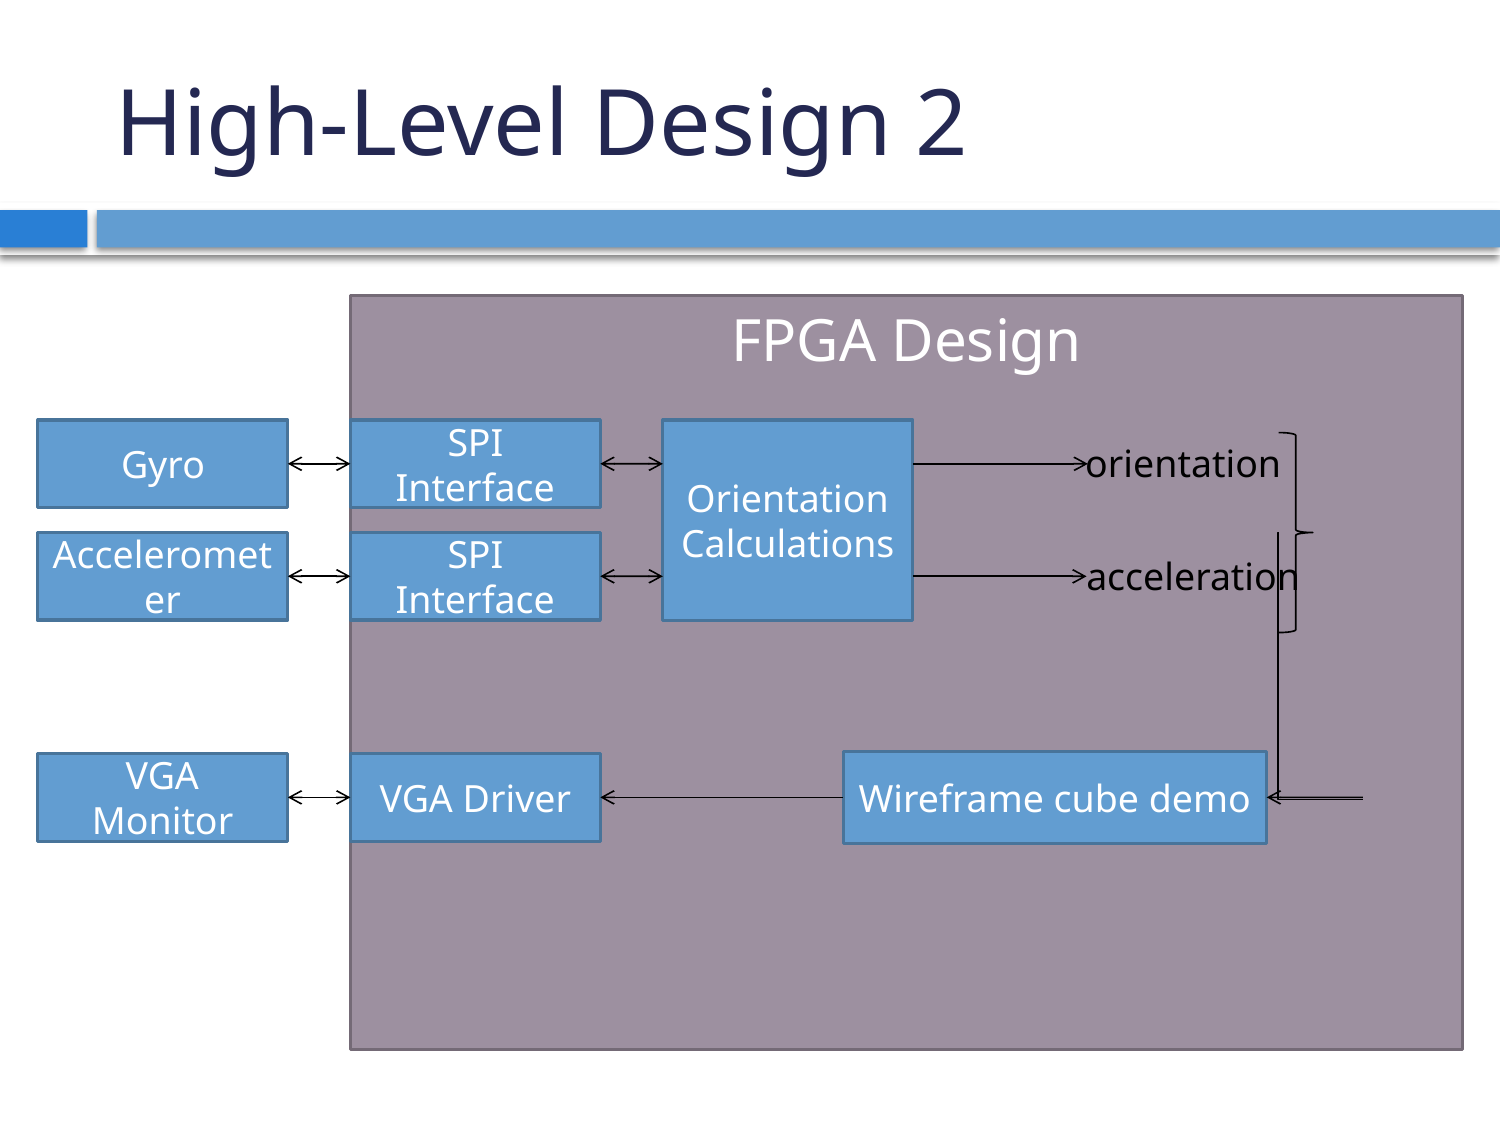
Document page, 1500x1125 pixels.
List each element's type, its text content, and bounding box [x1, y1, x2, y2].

text_box [1278, 431, 1314, 634]
text_box FPGA Design [349, 294, 1464, 1051]
text_box SPI Interface [349, 531, 602, 622]
text_box Gyro [36, 418, 289, 509]
text_box orientation [1070, 432, 1278, 493]
text_box VGA Driver [349, 752, 602, 843]
text_box Wireframe cube demo [842, 750, 1268, 845]
text_box VGA Monitor [36, 752, 289, 843]
title High-Level Design 2 [100, 37, 1438, 200]
text_box acceleration [1071, 545, 1277, 605]
text_box Accelerometer [36, 531, 289, 622]
text_box acceleration [1297, 545, 1306, 605]
text_box Orientation Calculations [661, 418, 914, 622]
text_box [1312, 532, 1364, 800]
text_box SPI Interface [349, 418, 602, 509]
